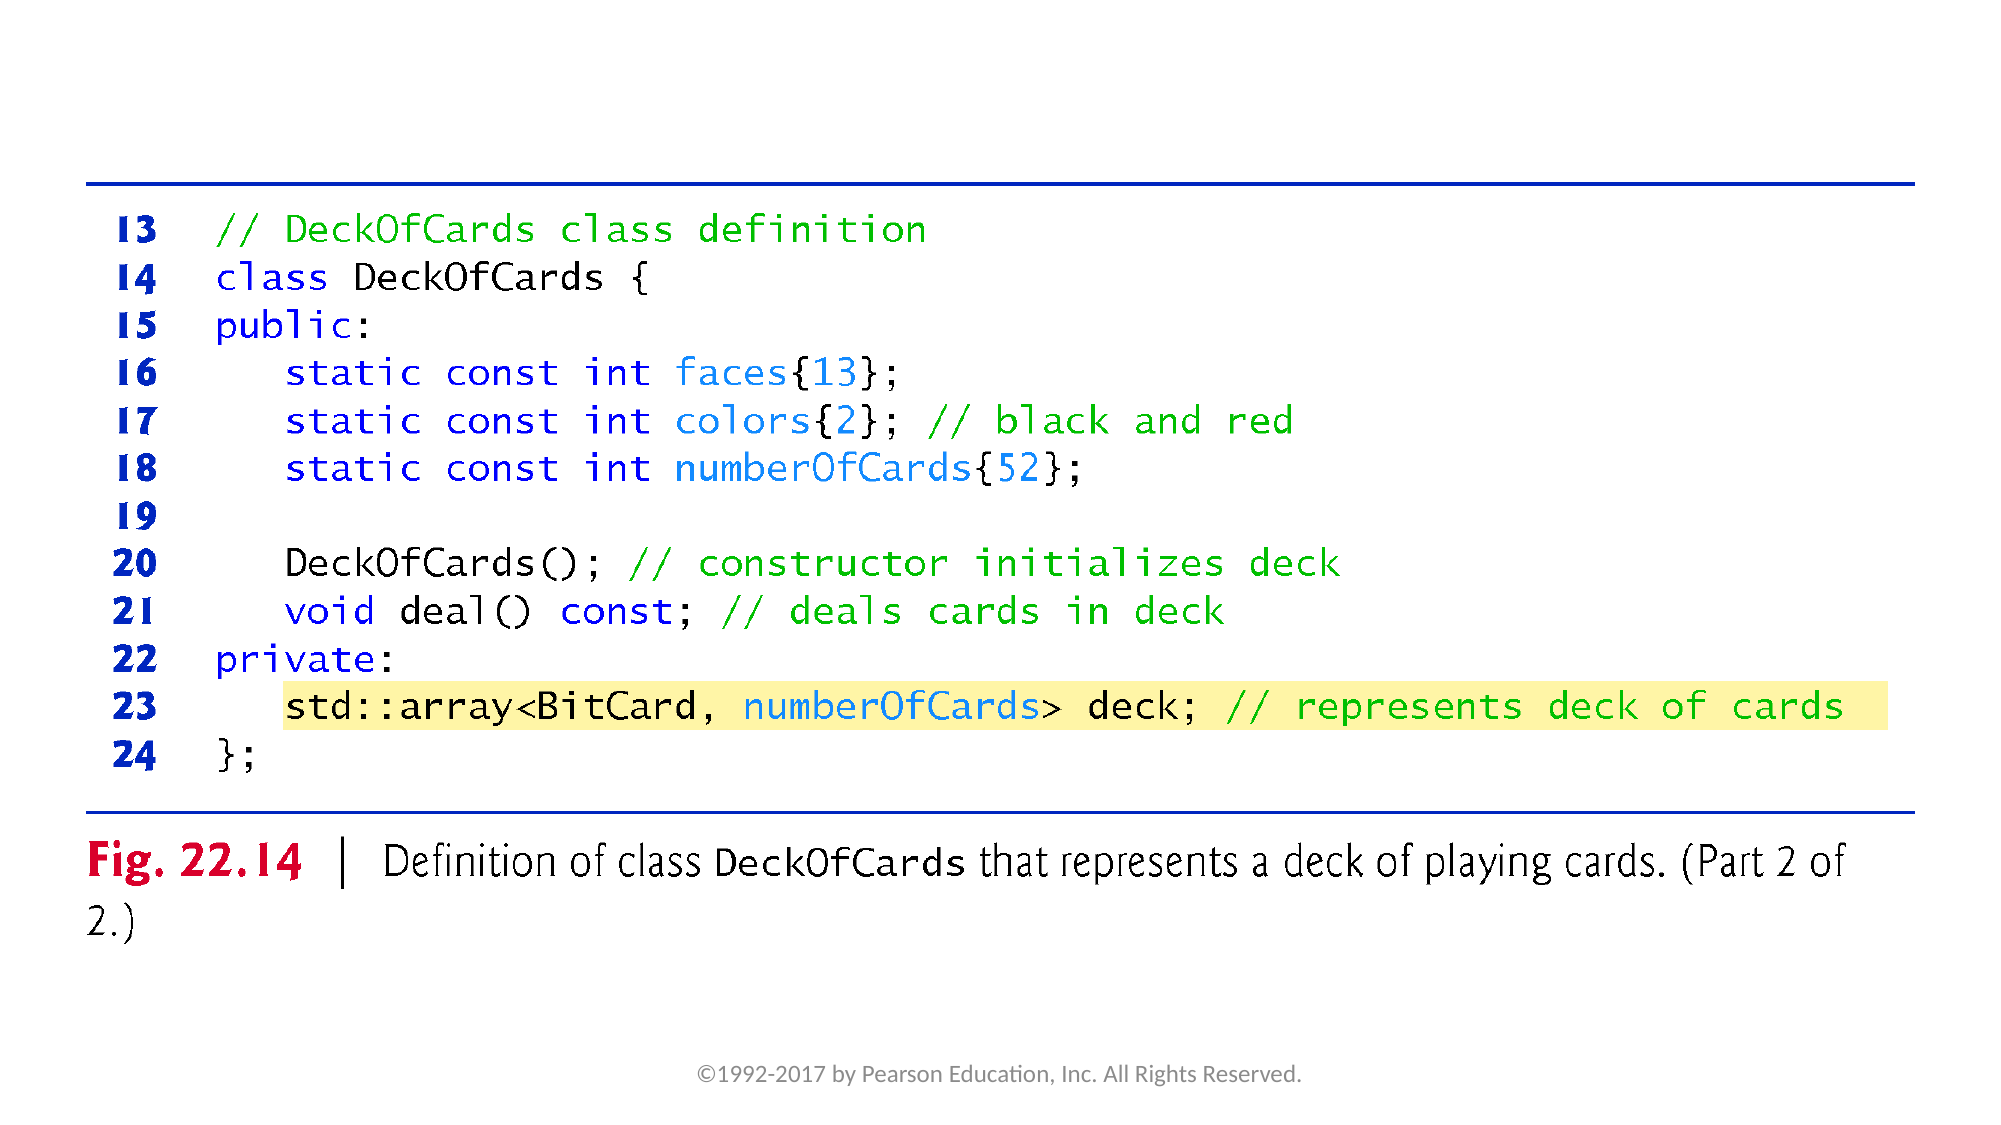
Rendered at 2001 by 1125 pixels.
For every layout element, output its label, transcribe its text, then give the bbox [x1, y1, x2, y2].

footer ©1992-2017 by Pearson Education, Inc. All Rights Reserved. [662, 1042, 1338, 1103]
picture [0, 96, 2000, 1029]
